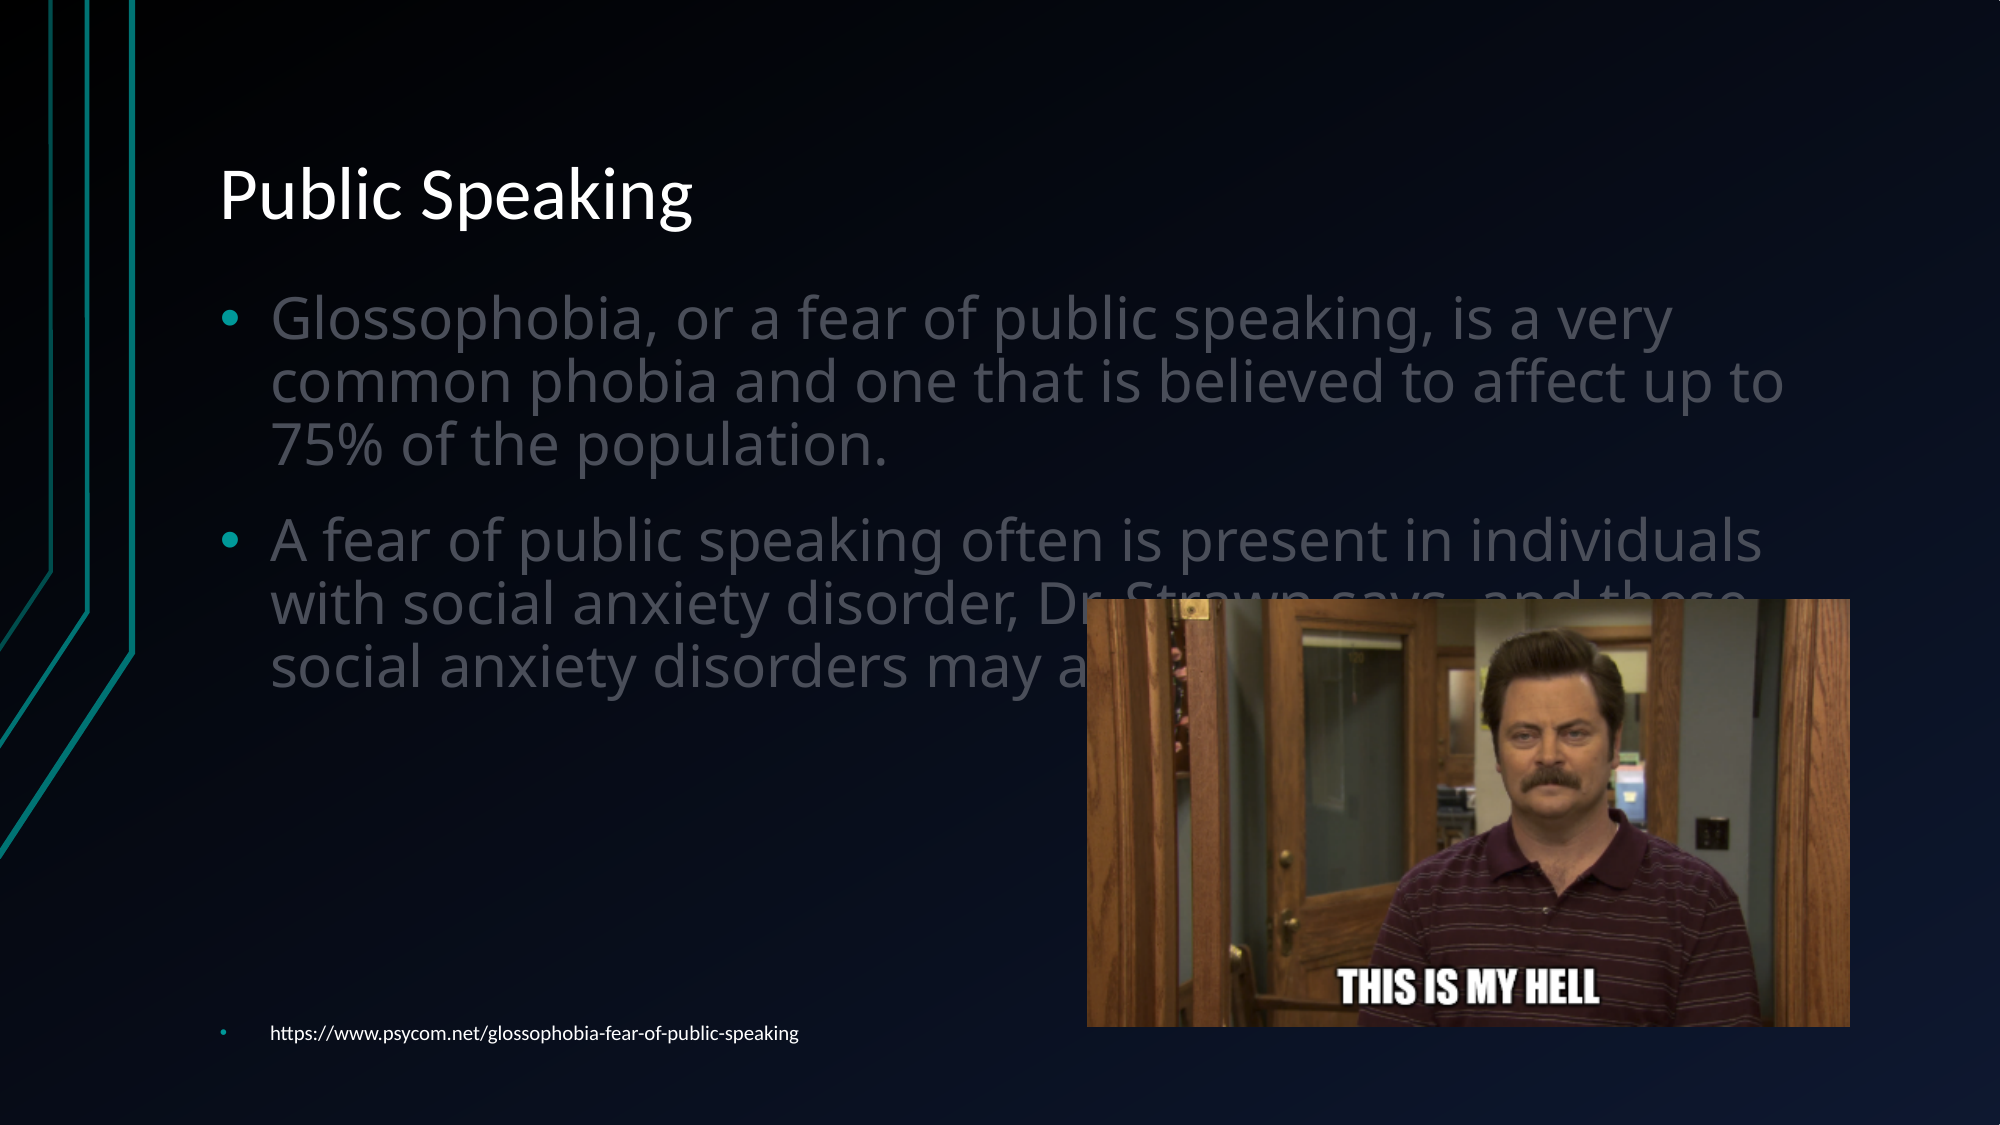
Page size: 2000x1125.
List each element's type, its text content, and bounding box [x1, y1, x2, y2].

list Glossophobia, or a fear of public speaking, is a very common phobia and one that is believed to affect up to 75% of the population. A fear of public speaking often is present in individuals with social anxiety disorder, Dr. Strawn says, and these social anxiety disorders may affect 5 to 9% of Americans. https://www.psycom.net/glossophobia-fear-of-public-speaking [199, 279, 1900, 1012]
picture [1086, 599, 1851, 1027]
title Public Speaking [199, 45, 1900, 246]
